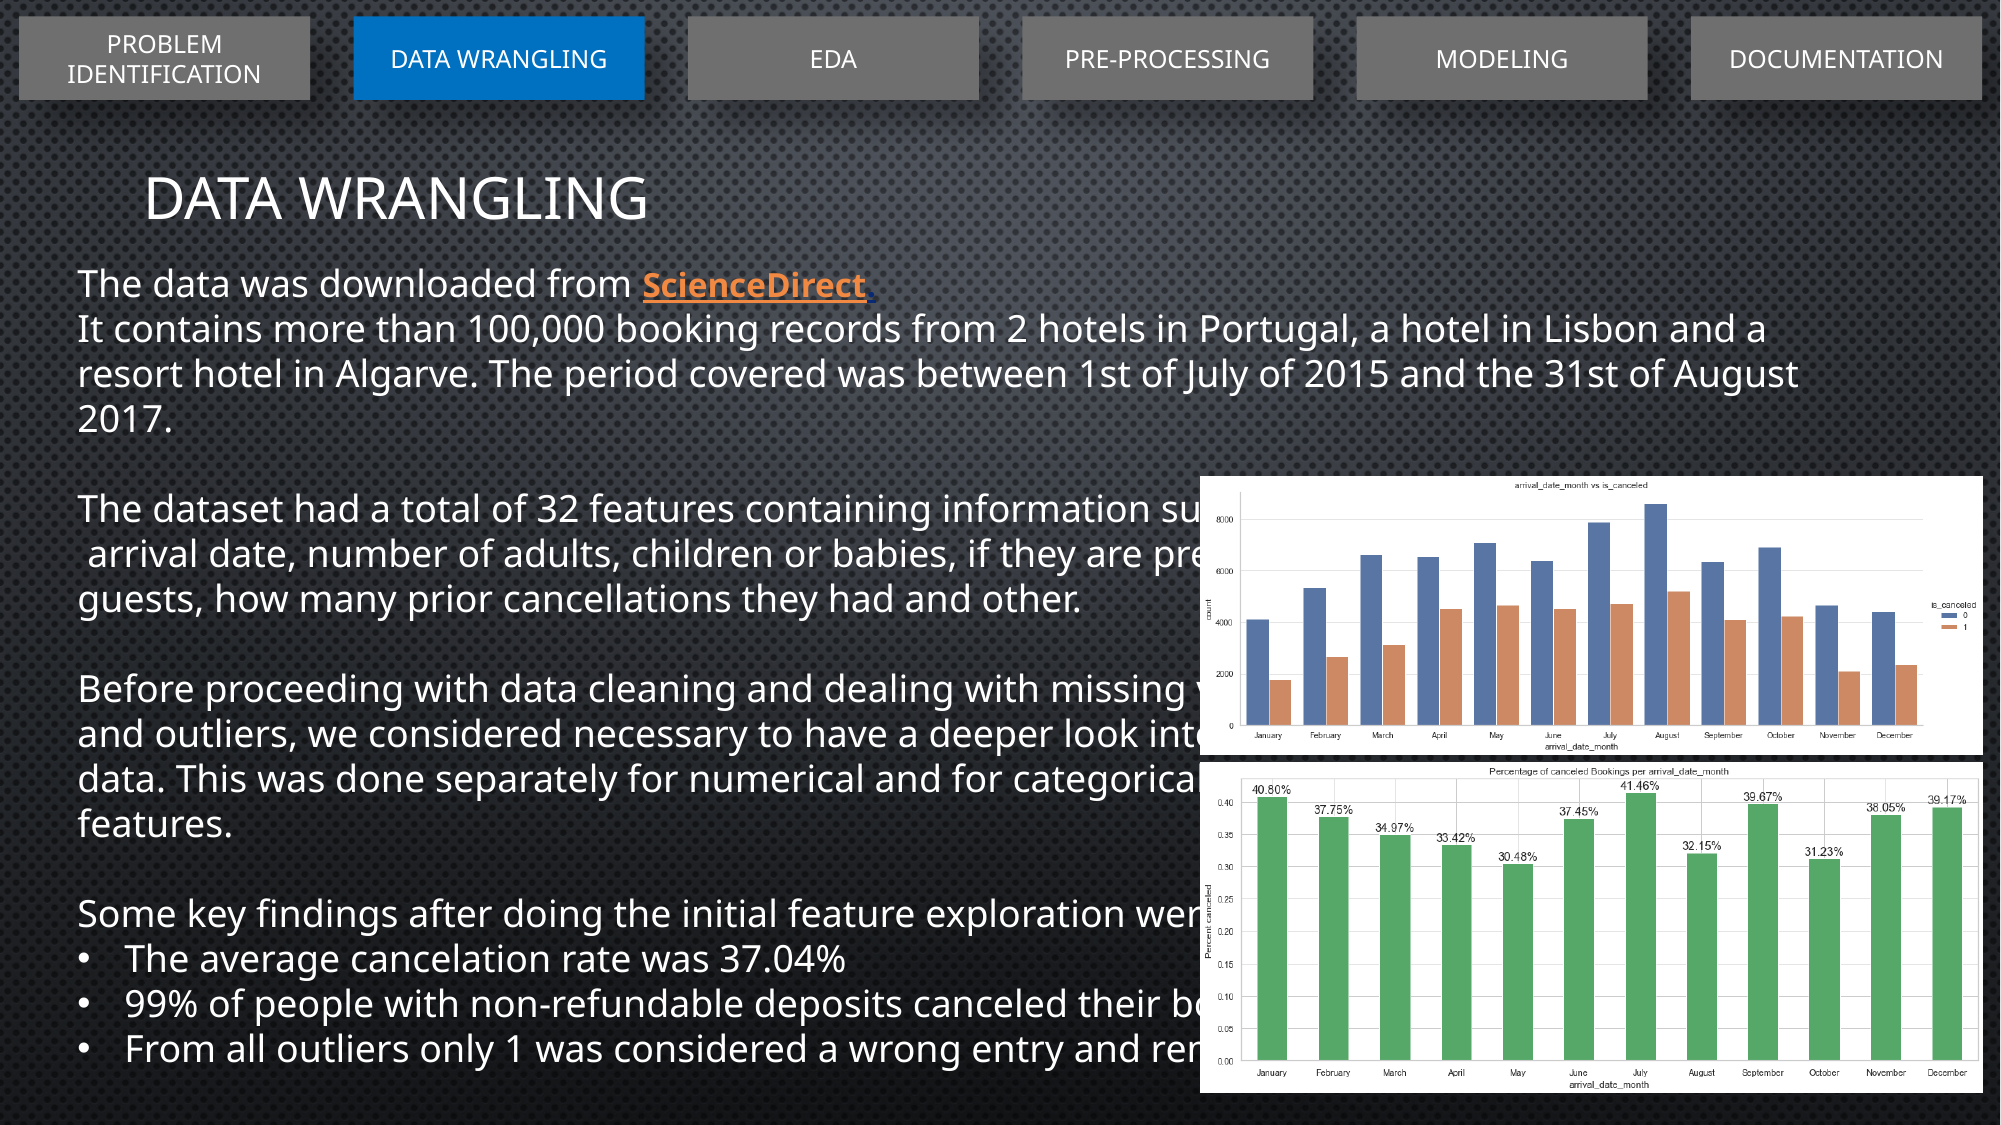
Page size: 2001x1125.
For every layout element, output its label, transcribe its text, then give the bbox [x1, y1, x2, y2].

text_box The data was downloaded from ScienceDirect. It contains more than 100,000 booking records from 2 hotels in Portugal, a hotel in Lisbon and a resort hotel in Algarve. The period covered was between 1st of July of 2015 and the 31st of August 2017. The dataset had a total of 32 features containing information such as: arrival date, number of adults, children or babies, if they are previous guests, how many prior cancellations they had and other. Before proceeding with data cleaning and dealing with missing values and outliers, we considered necessary to have a deeper look into the data. This was done separately for numerical and for categorical features. Some key findings after doing the initial feature exploration were: The average cancelation rate was 37.04% 99% of people with non-refundable deposits canceled their booking From all outliers only 1 was considered a wrong entry and removed [62, 252, 1837, 1078]
text_box Data Wrangling [128, 124, 1754, 252]
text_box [1199, 475, 1983, 1093]
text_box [18, 16, 1983, 101]
